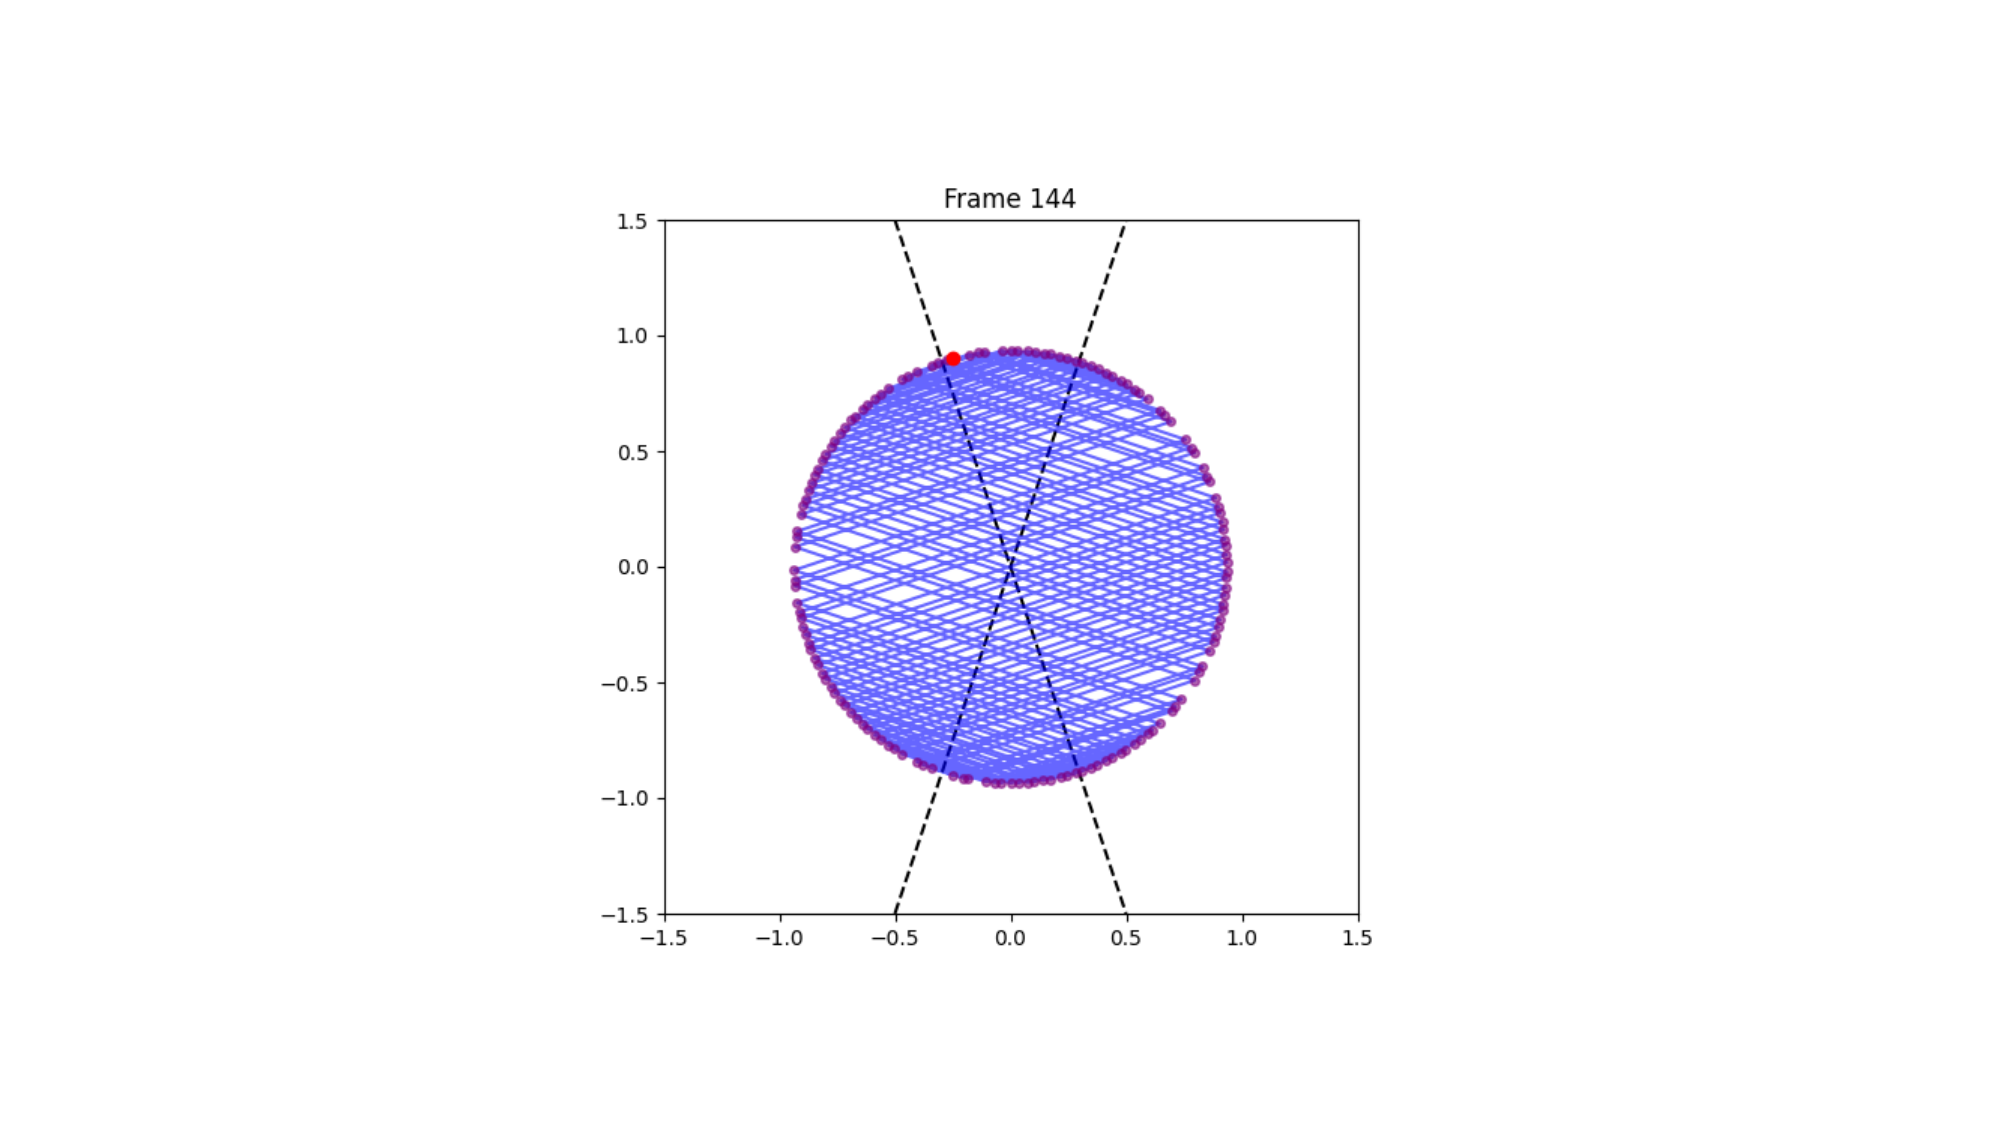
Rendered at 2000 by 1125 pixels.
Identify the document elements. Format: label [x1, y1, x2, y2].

picture [549, 112, 1450, 1013]
